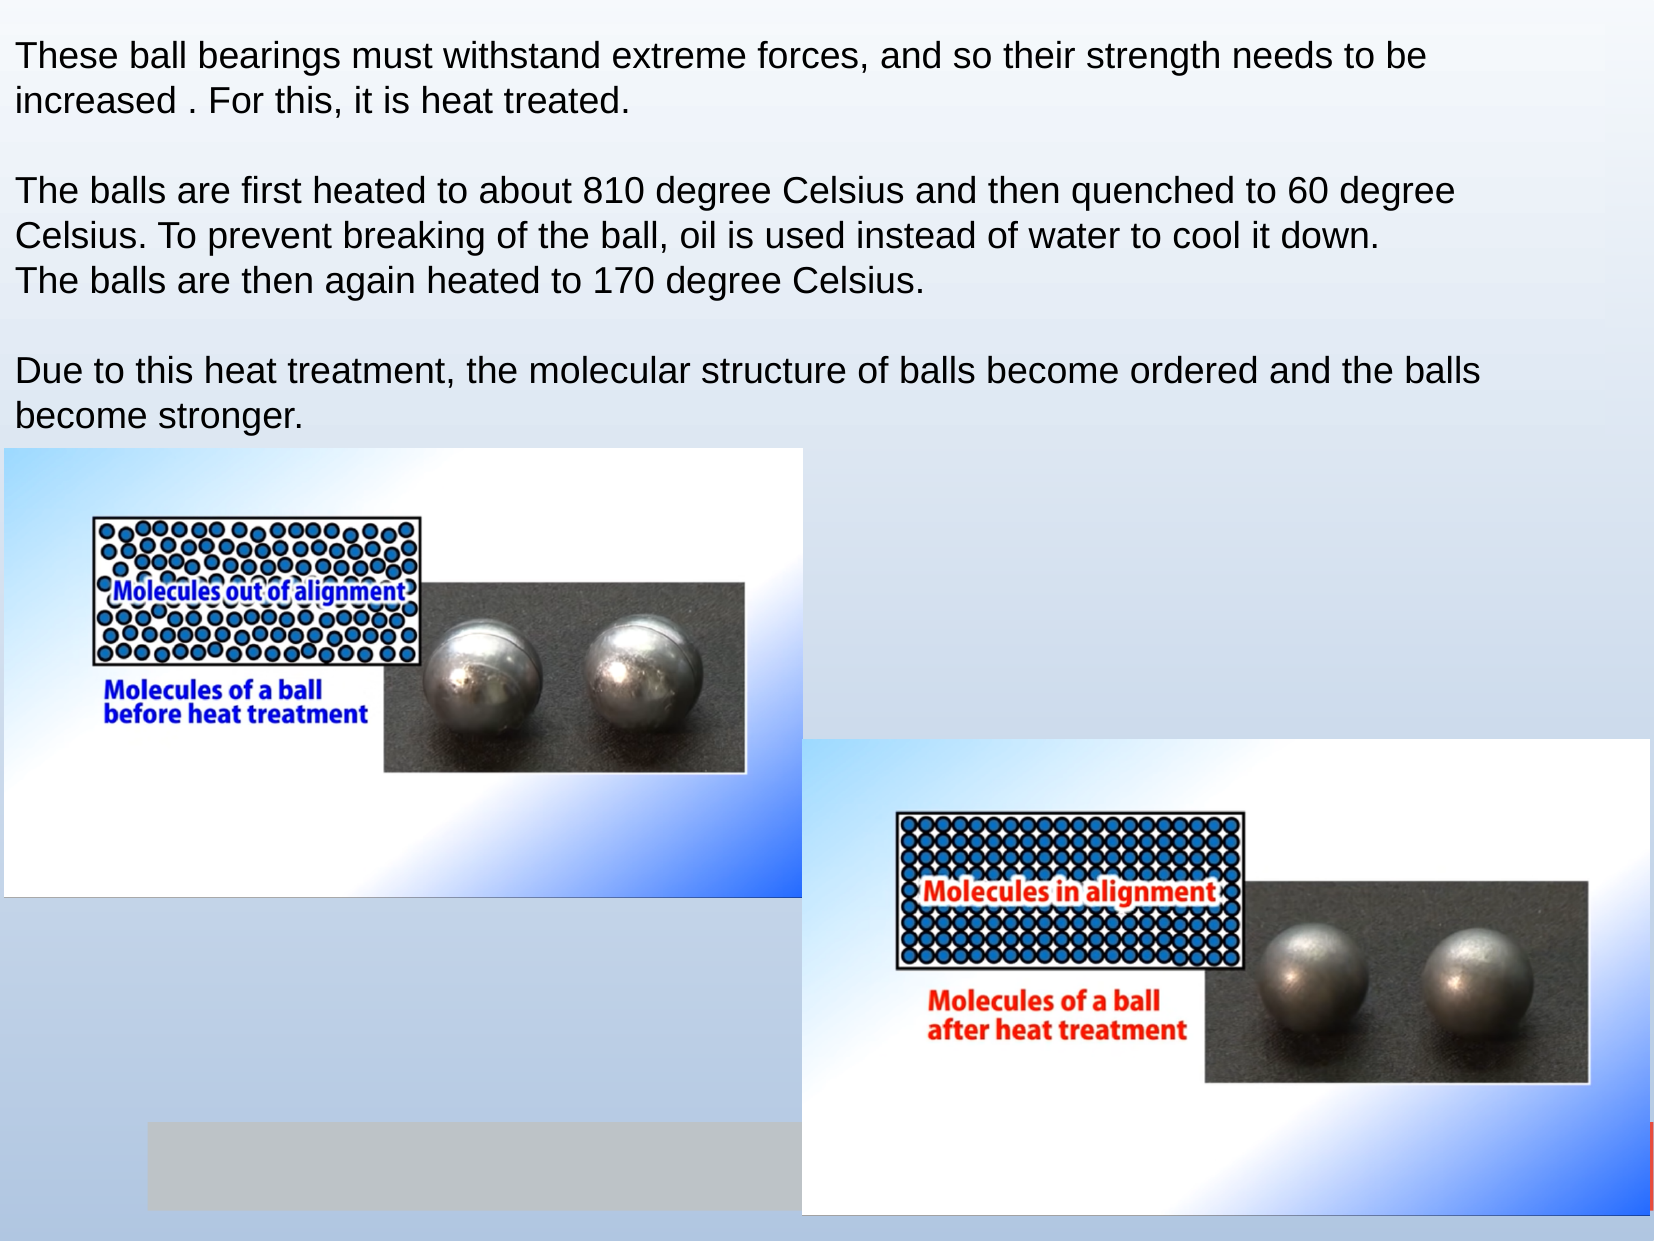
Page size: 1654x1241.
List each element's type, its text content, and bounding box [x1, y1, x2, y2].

picture [3, 448, 1650, 1217]
text_box These ball bearings must withstand extreme forces, and so their strength needs to be increased . For this, it is heat treated. The balls are first heated to about 810 degree Celsius and then quenched to 60 degree Celsius. To prevent breaking of the ball, oil is used instead of water to cool it down. The balls are then again heated to 170 degree Celsius. Due to this heat treatment, the molecular structure of balls become ordered and the balls become stronger. [0, 24, 1605, 444]
